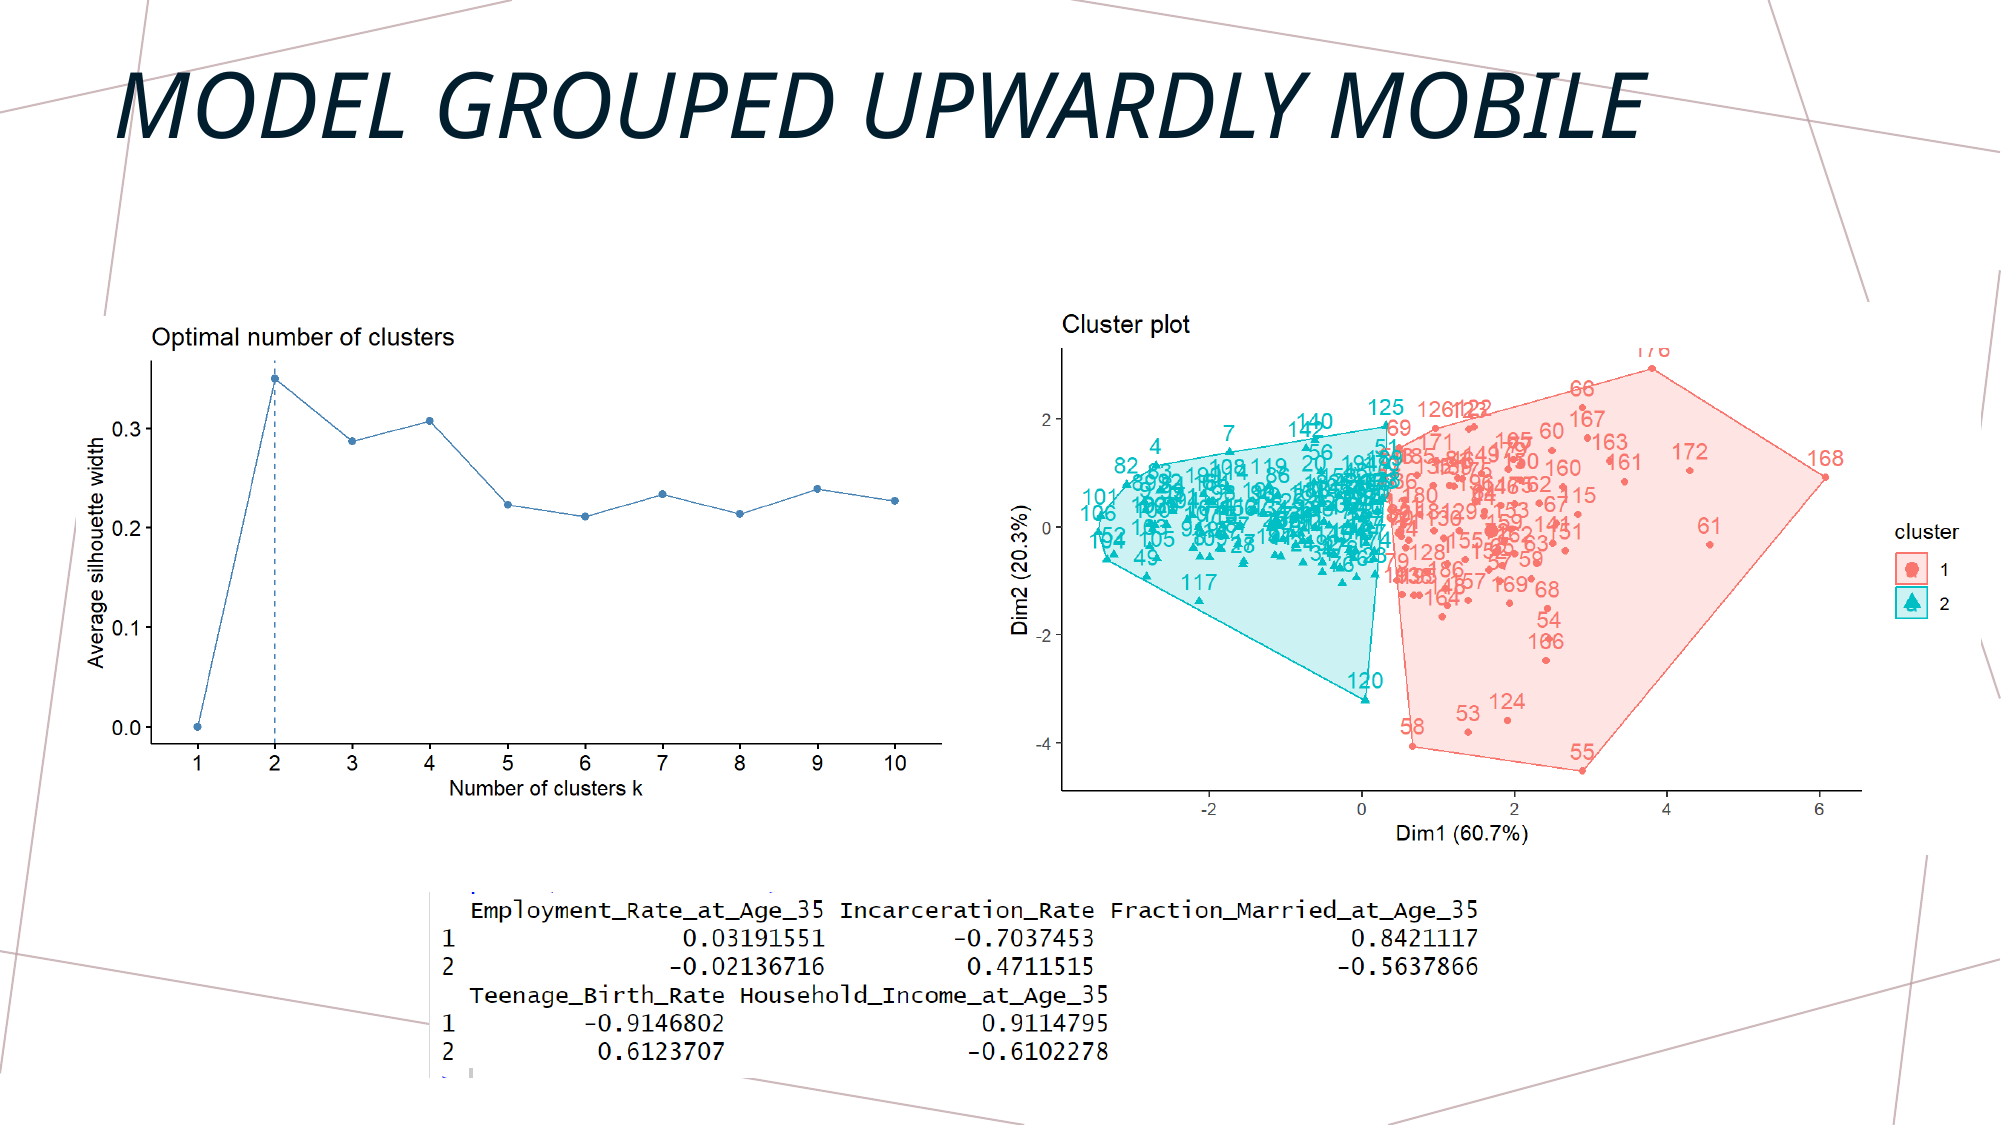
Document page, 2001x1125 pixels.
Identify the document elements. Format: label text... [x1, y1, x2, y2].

picture [76, 315, 952, 809]
picture [999, 302, 1981, 855]
text_box Model grouped upwardly mobile [99, 52, 1901, 279]
picture [429, 892, 1507, 1078]
